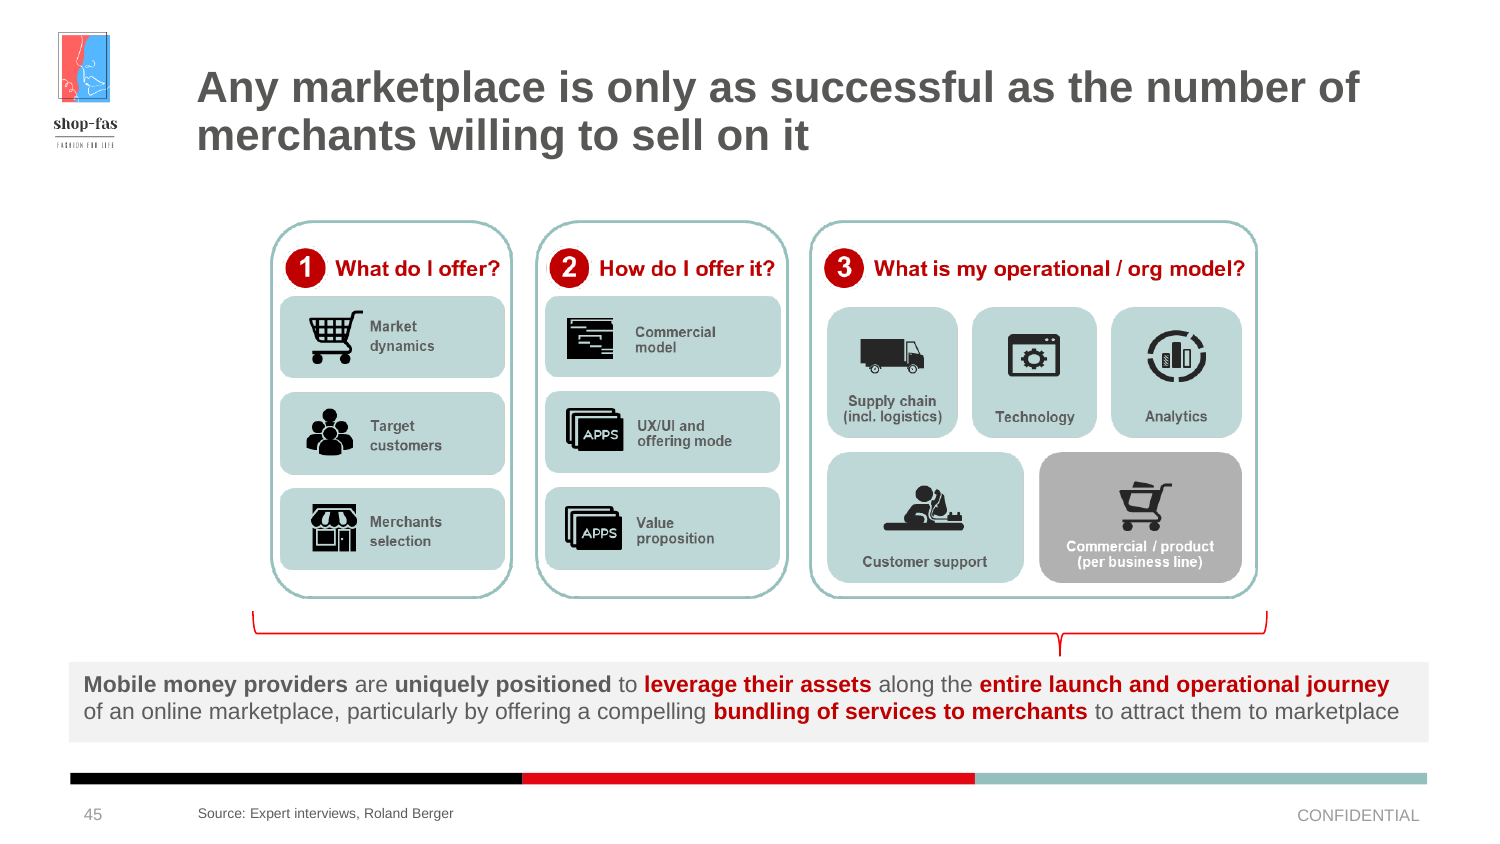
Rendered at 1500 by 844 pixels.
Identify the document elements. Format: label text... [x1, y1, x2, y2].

text_box Mobile money providers are uniquely positioned to leverage their assets along the entire launch and operational journey of an online marketplace, particularly by offering a compelling bundling of services to merchants to attract them to marketplace [68, 661, 1429, 743]
picture [269, 220, 1259, 599]
slide_number 45 [69, 791, 419, 837]
picture [0, 0, 166, 180]
text_box Source: Expert interviews, Roland Berger [197, 806, 455, 822]
title Any marketplace is only as successful as the number of merchants willing to sell on it [196, 64, 1411, 206]
text_box [252, 610, 1268, 657]
